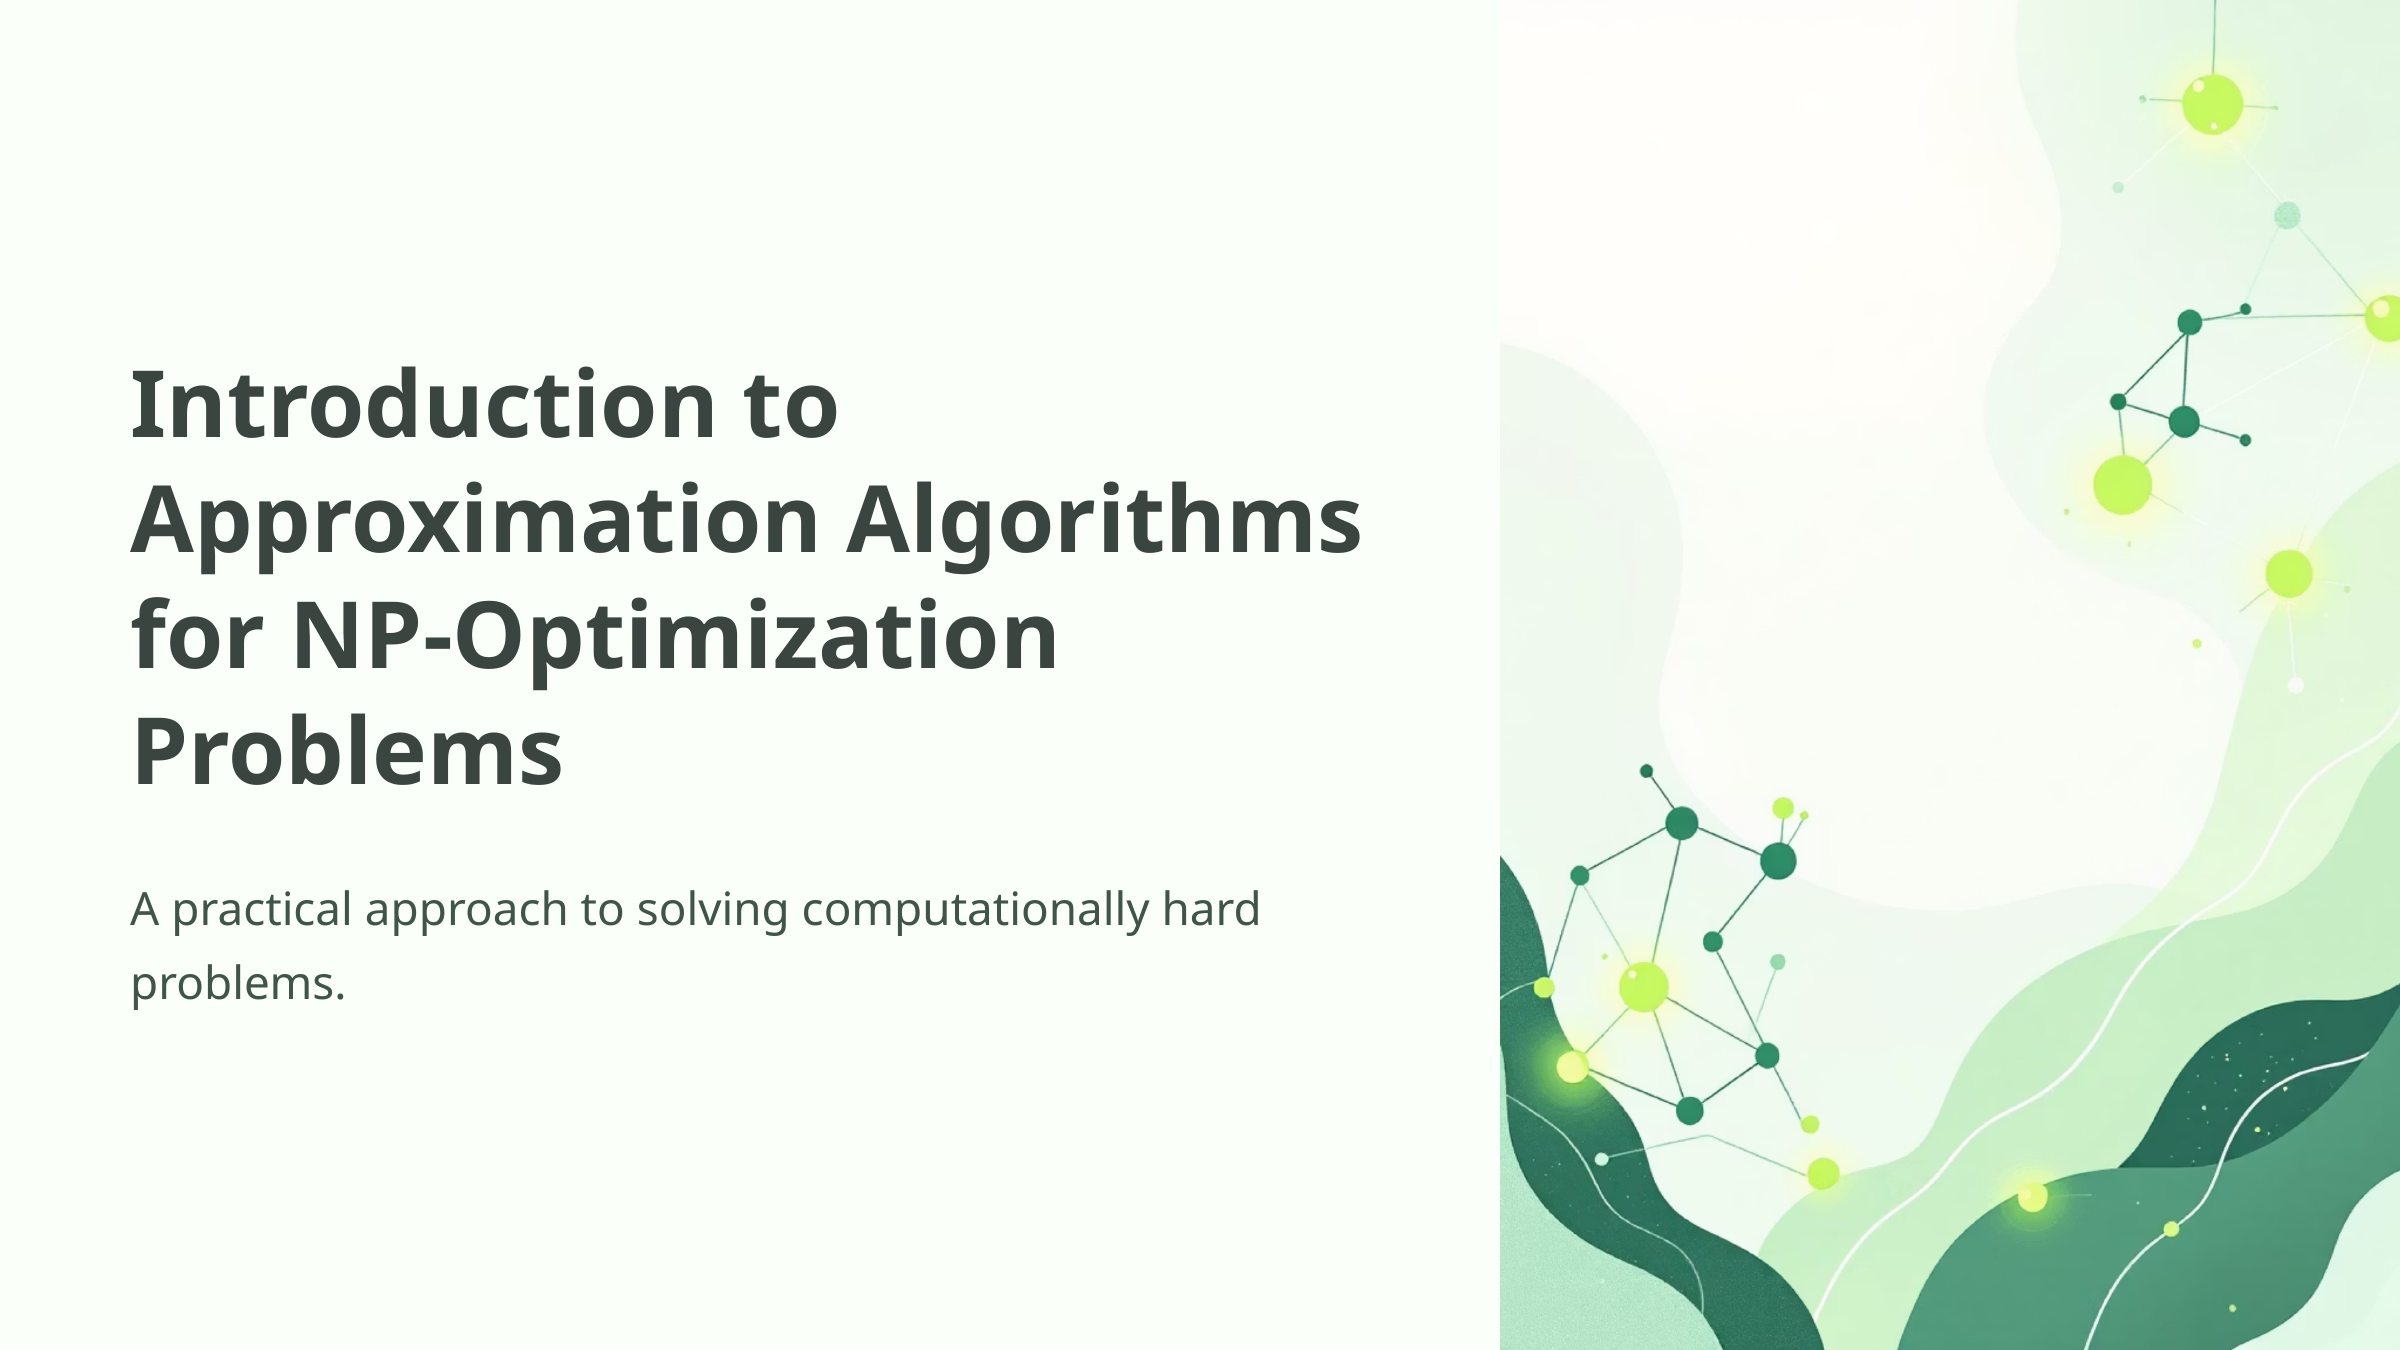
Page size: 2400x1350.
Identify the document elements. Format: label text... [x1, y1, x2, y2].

picture [1499, 0, 2400, 1350]
text_box Introduction to Approximation Algorithms for NP-Optimization Problems [130, 340, 1370, 806]
text_box A practical approach to solving computationally hard problems. [130, 861, 1370, 1010]
